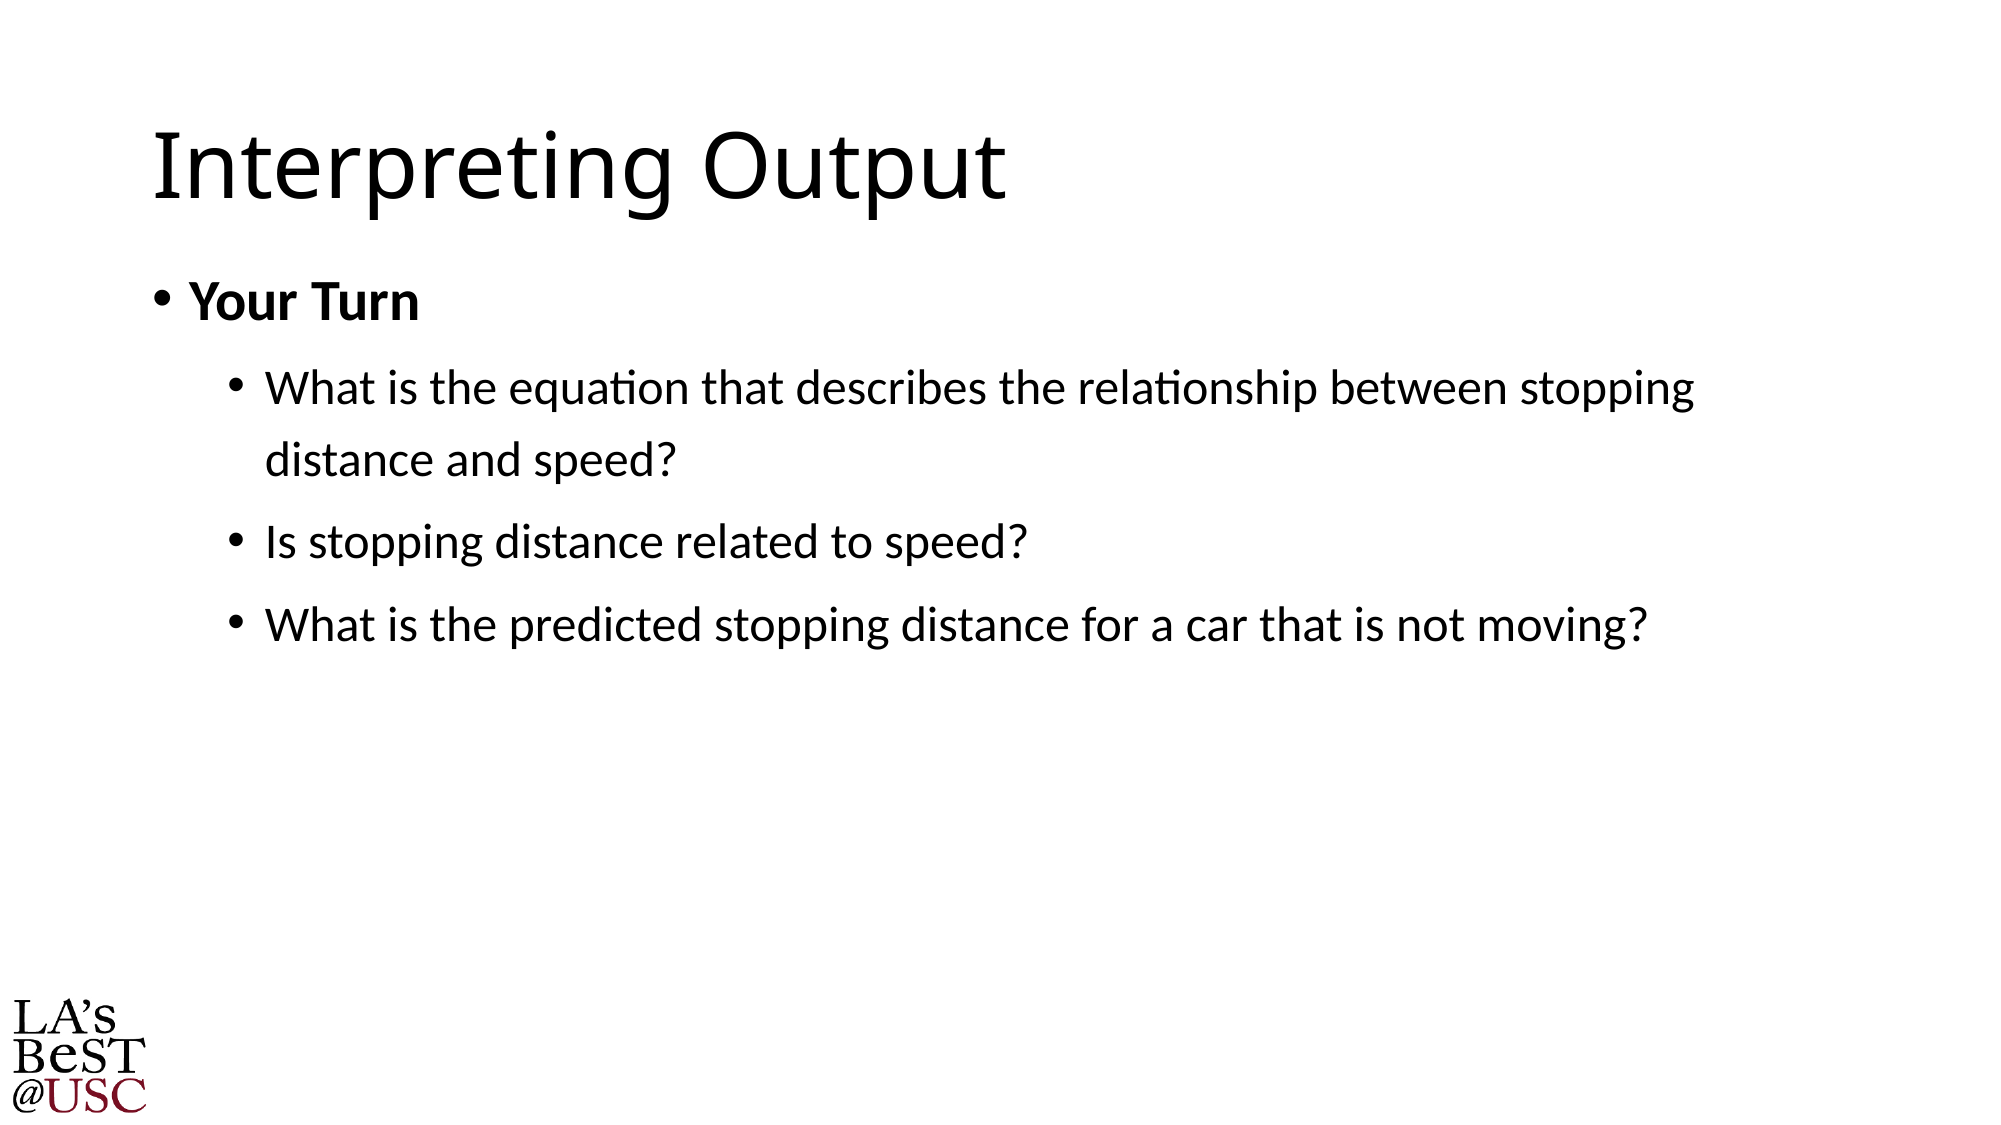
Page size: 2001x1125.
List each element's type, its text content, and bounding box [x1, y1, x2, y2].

picture [9, 993, 152, 1118]
list Your Turn What is the equation that describes the relationship between stopping distance and speed? Is stopping distance related to speed? What is the predicted stopping distance for a car that is not moving? [137, 240, 1848, 1098]
title Interpreting Output [137, 59, 1863, 278]
